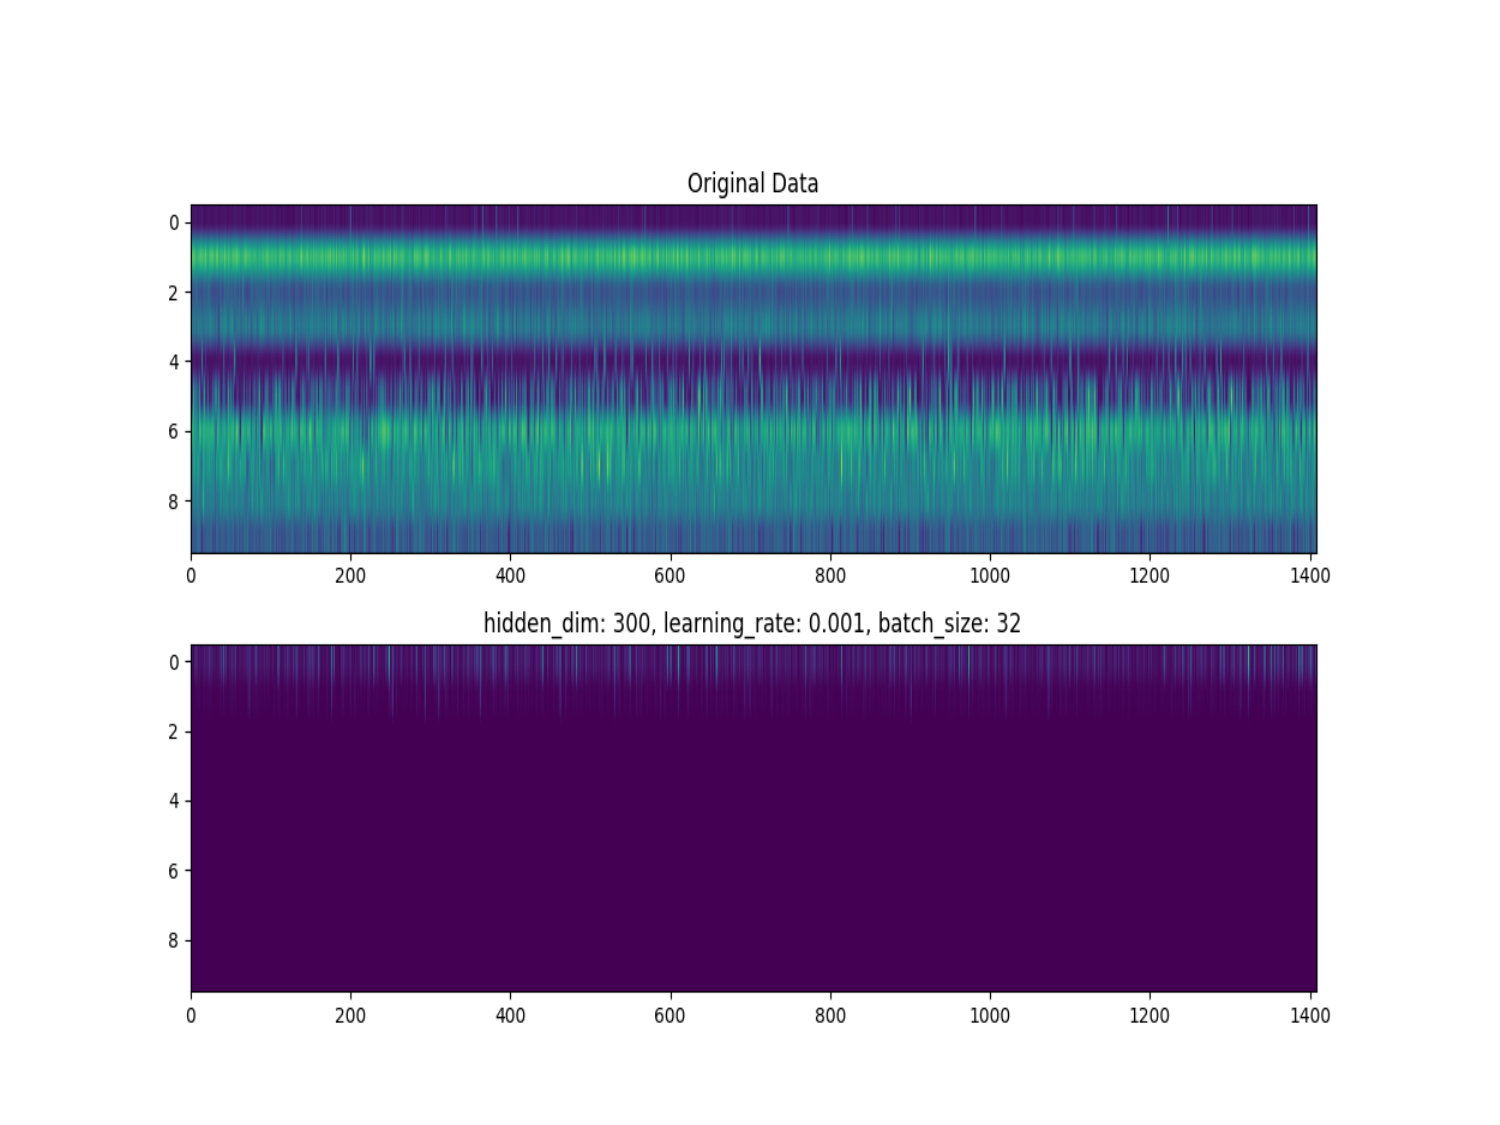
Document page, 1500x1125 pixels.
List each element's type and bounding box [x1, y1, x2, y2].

picture [149, 149, 1351, 1051]
